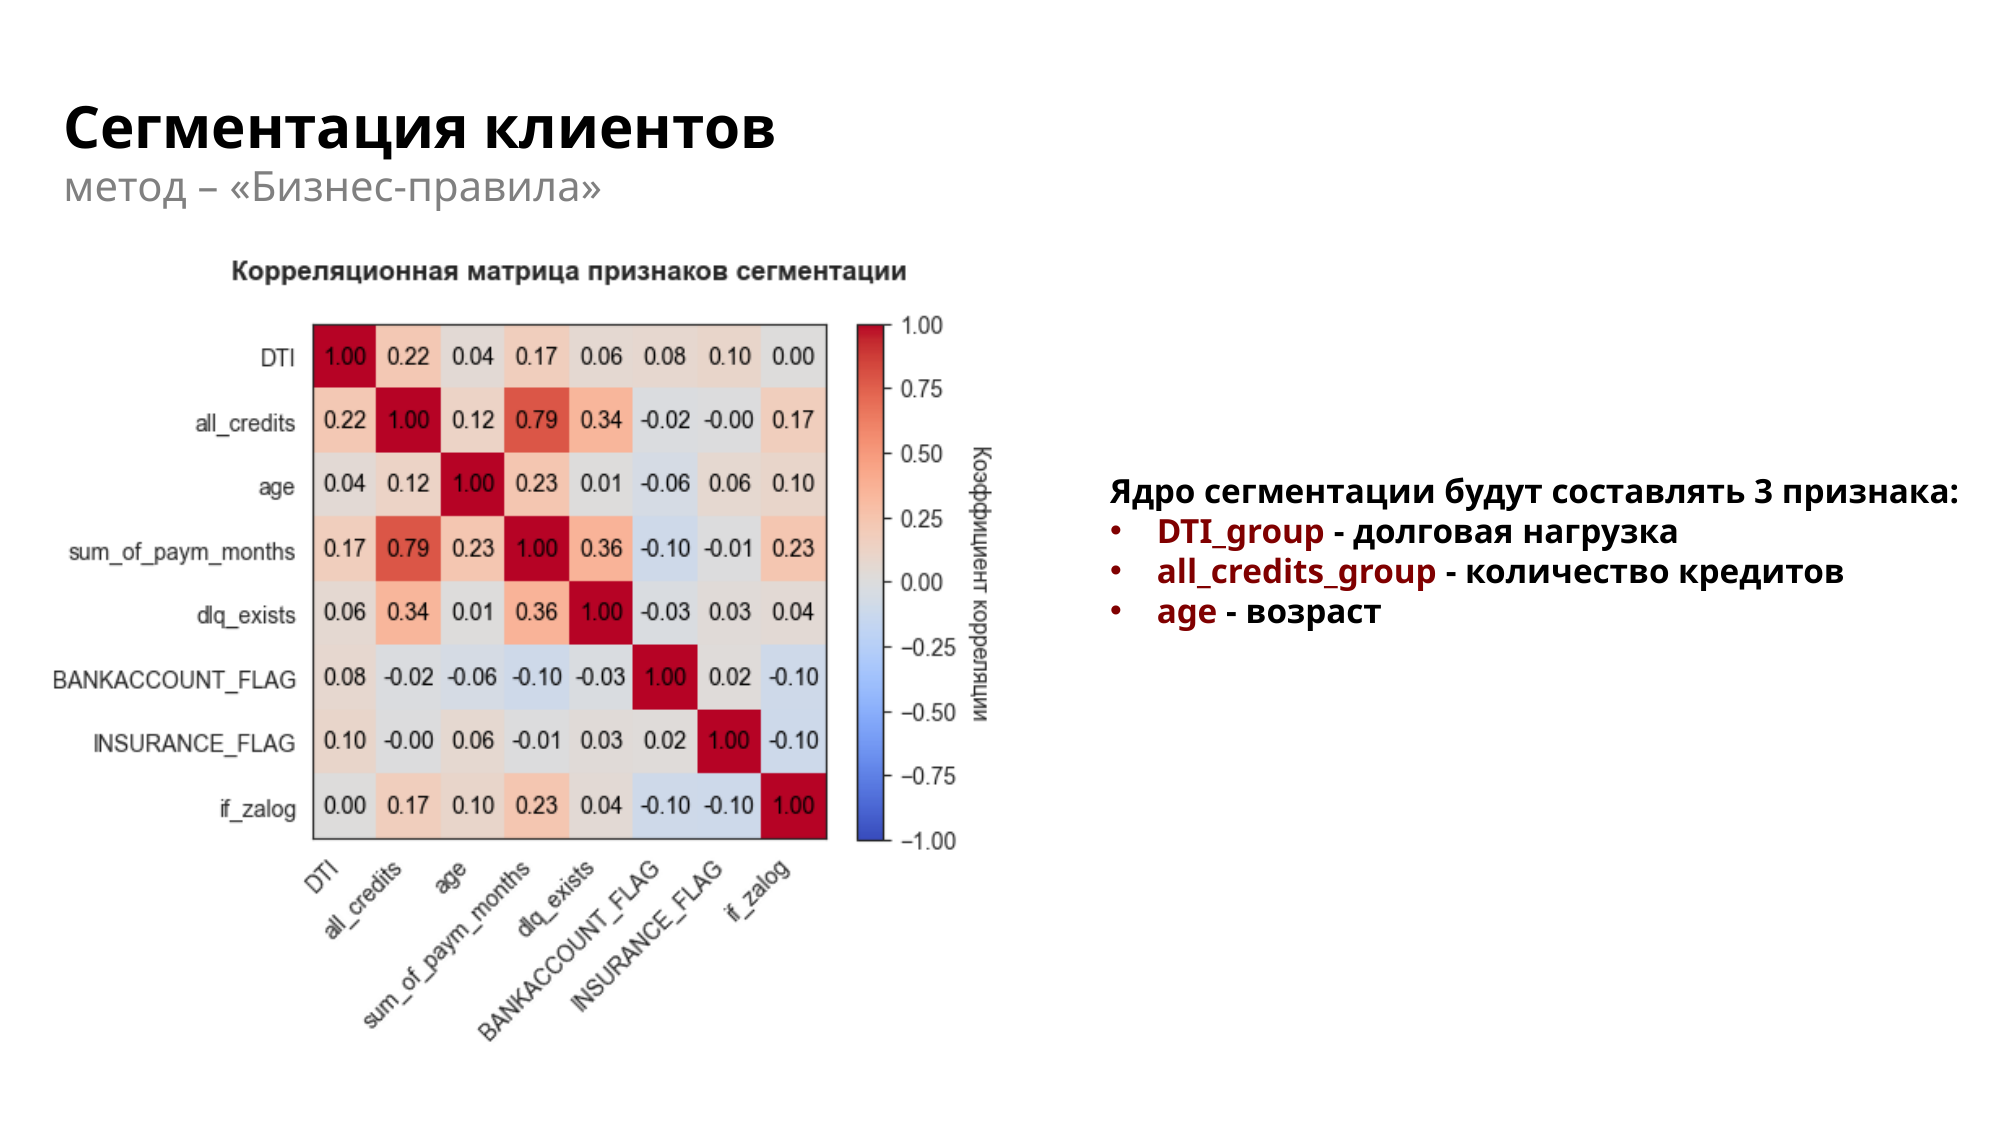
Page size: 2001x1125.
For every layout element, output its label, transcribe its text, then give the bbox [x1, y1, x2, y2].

text_box Ядро сегментации будут составлять 3 признака: DTI_group - долговая нагрузка all_credits_group - количество кредитов age - возраст [1109, 444, 1969, 681]
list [47, 243, 1001, 1050]
text_box Сегментация клиентов метод – «Бизнес-правила» [48, 88, 911, 212]
